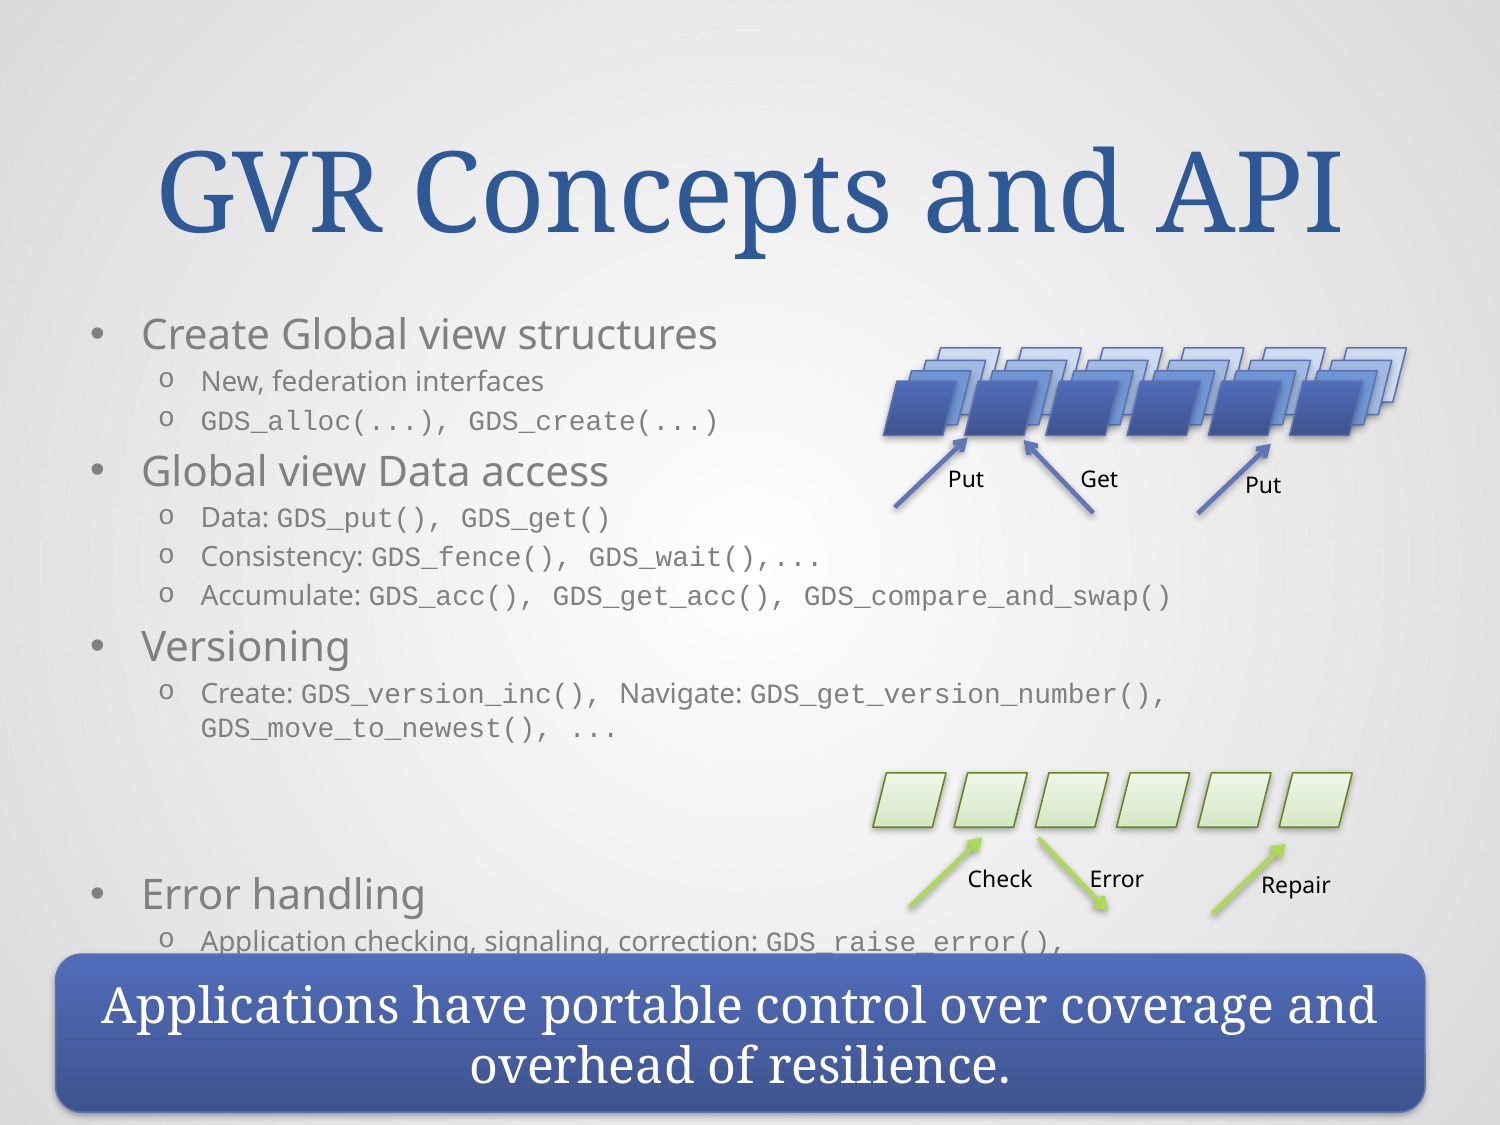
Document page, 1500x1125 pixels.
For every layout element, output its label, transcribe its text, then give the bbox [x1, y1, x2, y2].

text_box Applications have portable control over coverage and overhead of resilience. [54, 953, 1426, 1114]
list Create Global view structures New, federation interfaces GDS_alloc(...), GDS_create(...) Global view Data access Data: GDS_put(), GDS_get() Consistency: GDS_fence(), GDS_wait(),... Accumulate: GDS_acc(), GDS_get_acc(), GDS_compare_and_swap() Versioning Create: GDS_version_inc(), Navigate: GDS_get_version_number(), GDS_move_to_newest(), ... Error handling Application checking, signaling, correction: GDS_raise_error(), GDS_register_local_error_handler()... System signaling, integrated recovery: GDS_raise_error(), GDS_resume() [75, 299, 1425, 967]
title GVR Concepts and API [75, 0, 1425, 263]
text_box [909, 837, 1348, 914]
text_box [912, 360, 1392, 415]
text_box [883, 380, 1363, 436]
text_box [872, 772, 1353, 828]
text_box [926, 347, 1407, 403]
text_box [894, 437, 1297, 514]
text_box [897, 370, 1378, 426]
